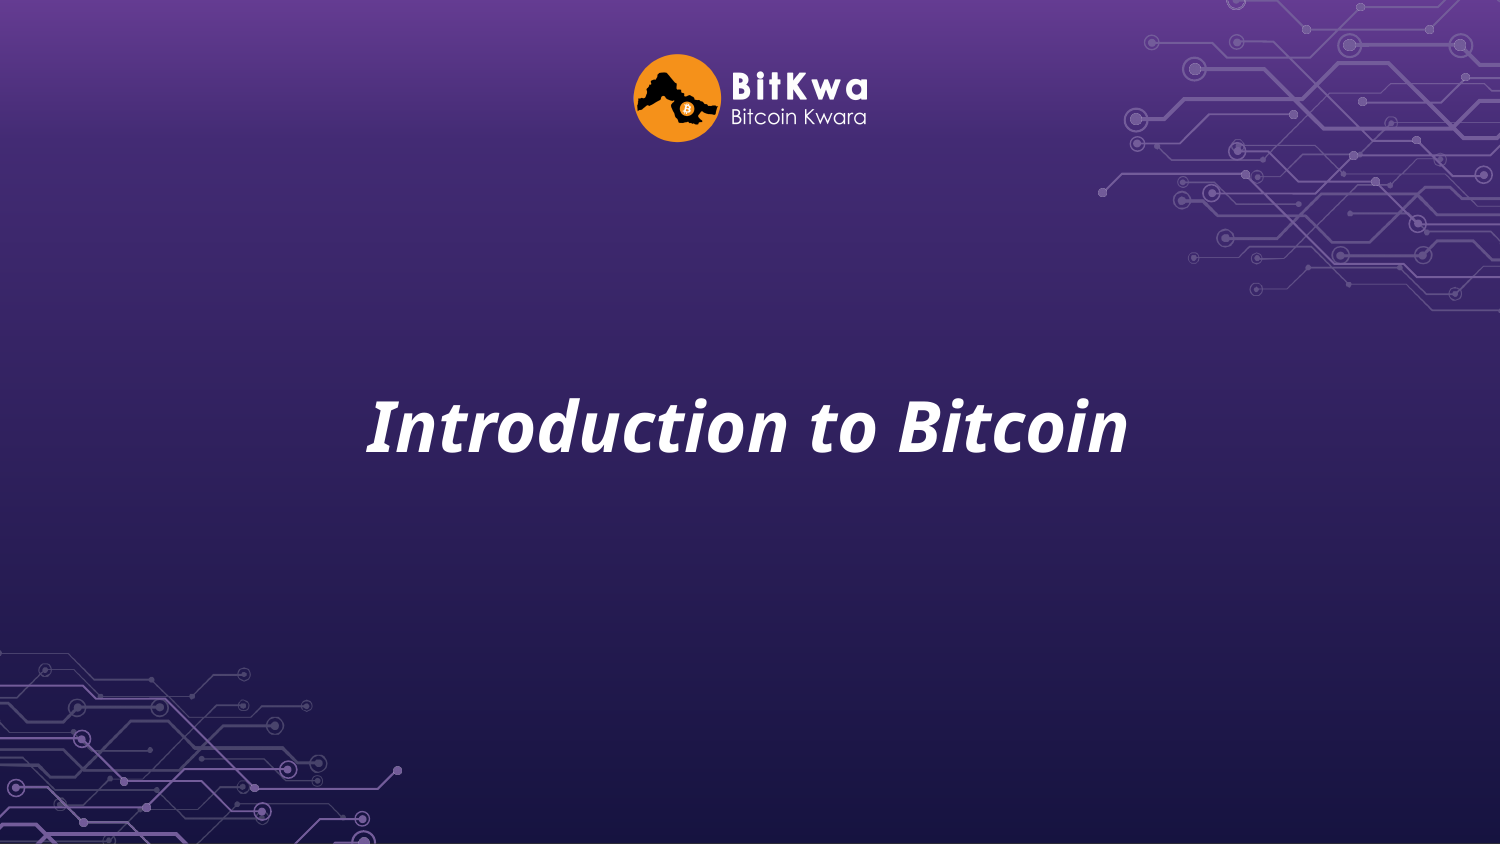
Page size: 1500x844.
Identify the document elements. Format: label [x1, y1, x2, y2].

text_box [0, 0, 1500, 844]
picture [626, 45, 874, 148]
